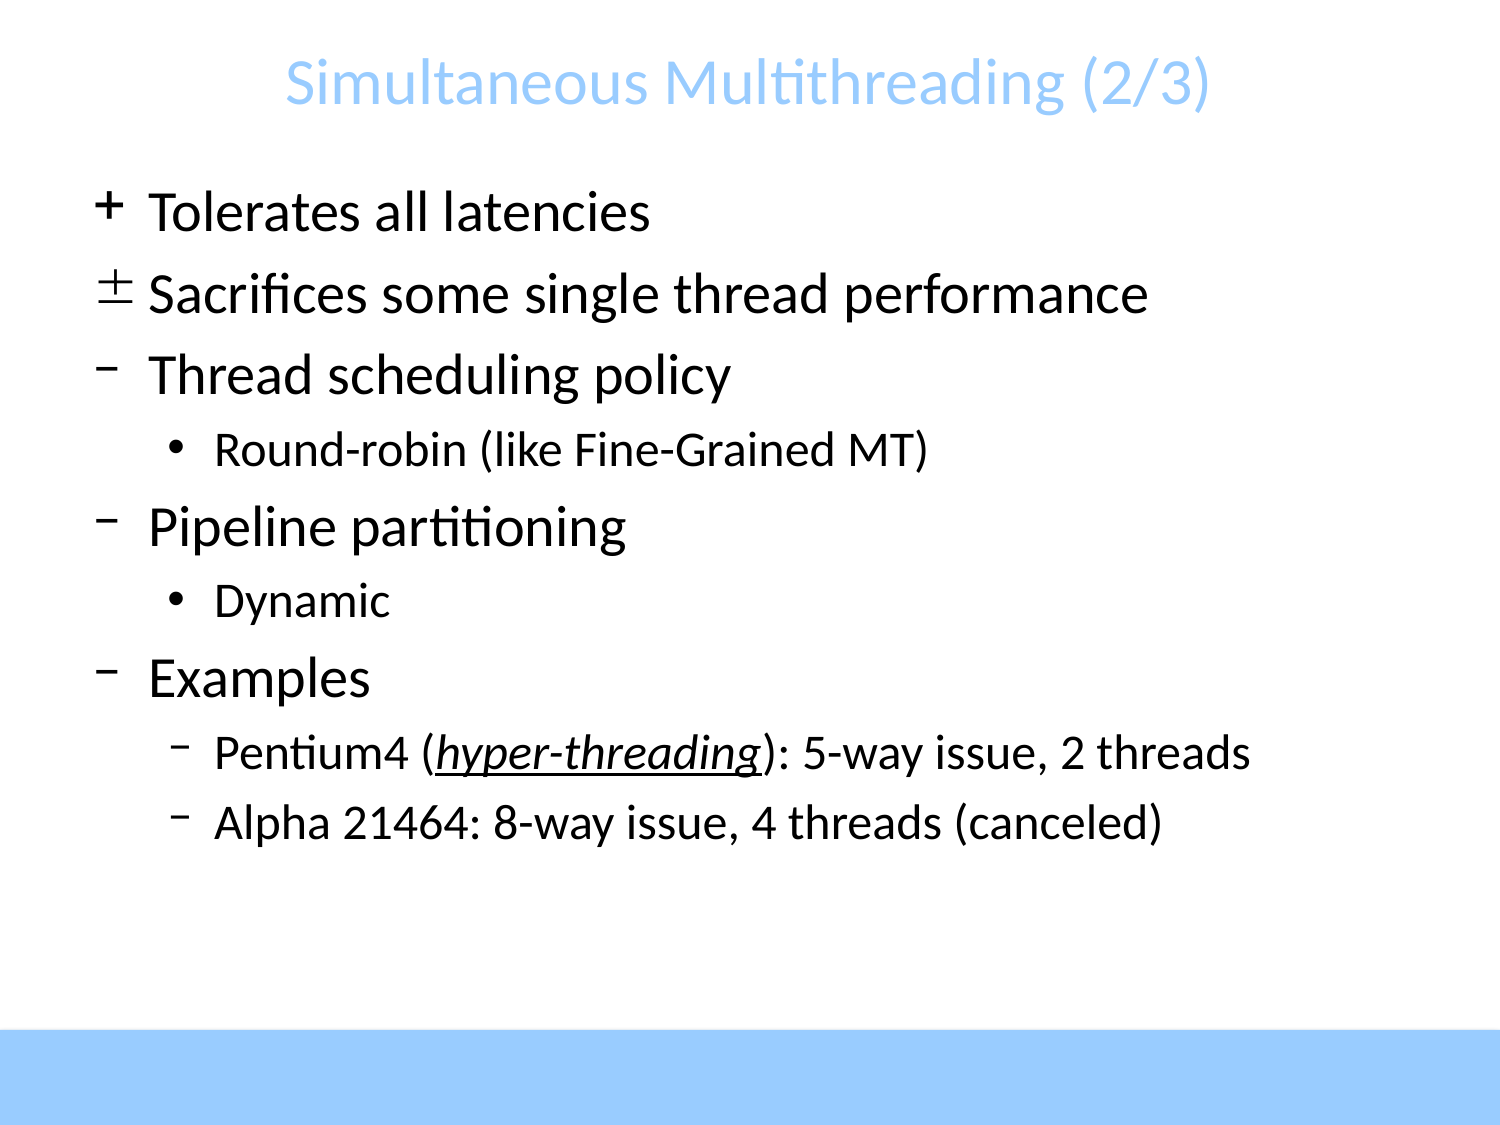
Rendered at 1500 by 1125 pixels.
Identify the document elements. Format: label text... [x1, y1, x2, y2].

title Simultaneous Multithreading (2/3) [0, 30, 1500, 126]
list Tolerates all latencies Sacrifices some single thread performance Thread scheduling policy Round-robin (like Fine-Grained MT) Pipeline partitioning Dynamic Examples Pentium4 (hyper-threading): 5-way issue, 2 threads Alpha 21464: 8-way issue, 4 threads (canceled) [77, 165, 1428, 1000]
